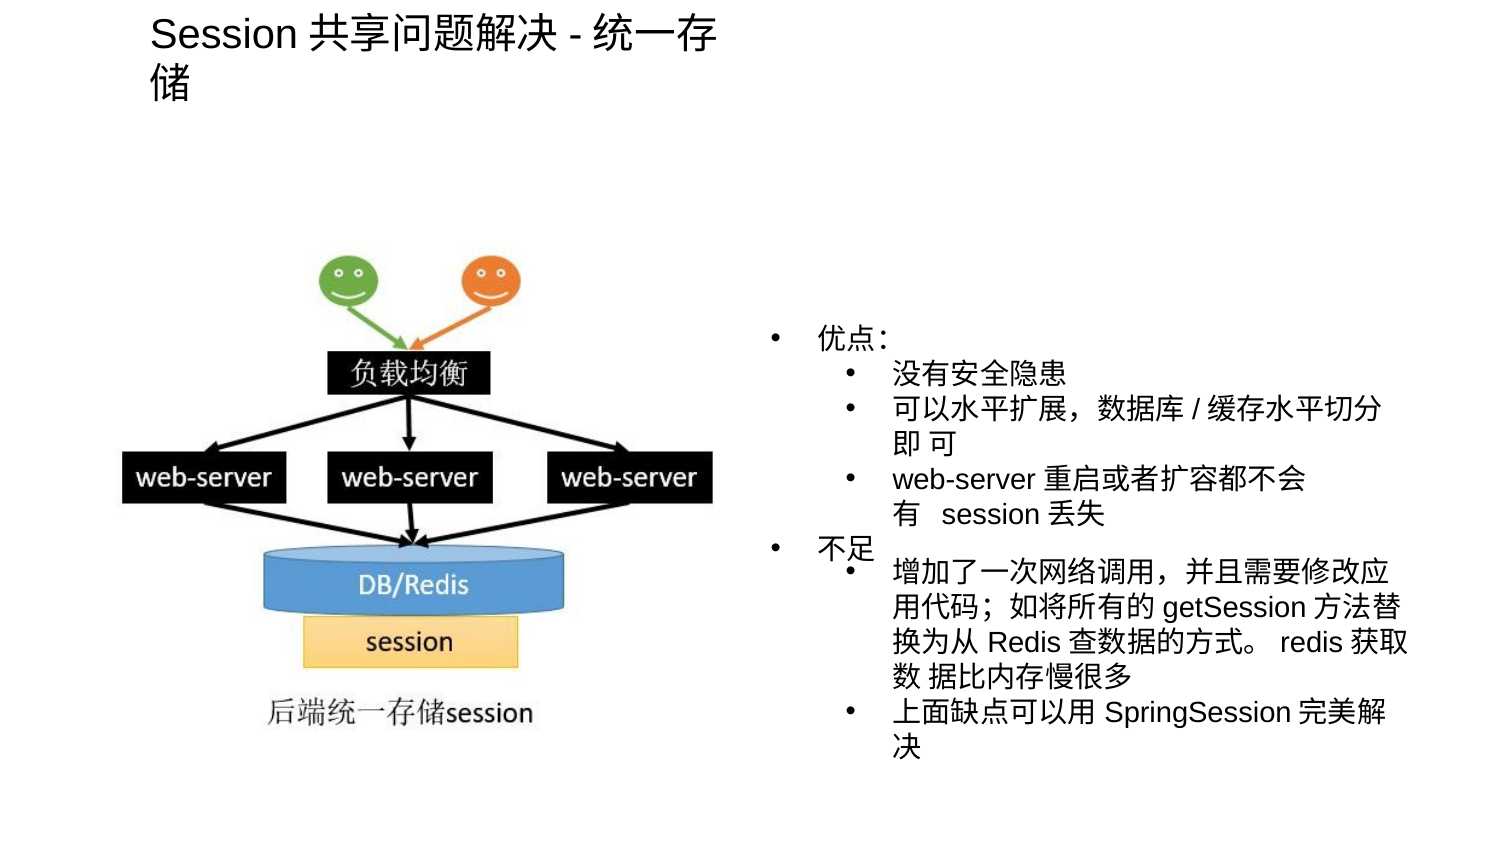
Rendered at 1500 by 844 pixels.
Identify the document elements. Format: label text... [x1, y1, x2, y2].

text_box 没有安全隐患 可以水平扩展，数据库/缓存水平切分即 可 web-server重启或者扩容都不会有 session丢失 增加了一次网络调用，并且需要修改应 用代码；如将所有的getSession方法替 换为从Redis查数据的方式。redis获取数 据比内存慢很多 上面缺点可以用SpringSession完美解决 [843, 353, 1412, 763]
text_box 优点： [768, 318, 908, 356]
text_box [115, 246, 714, 731]
text_box 不足 [770, 528, 843, 566]
title Session共享问题解决-统一存储 [147, 5, 731, 149]
